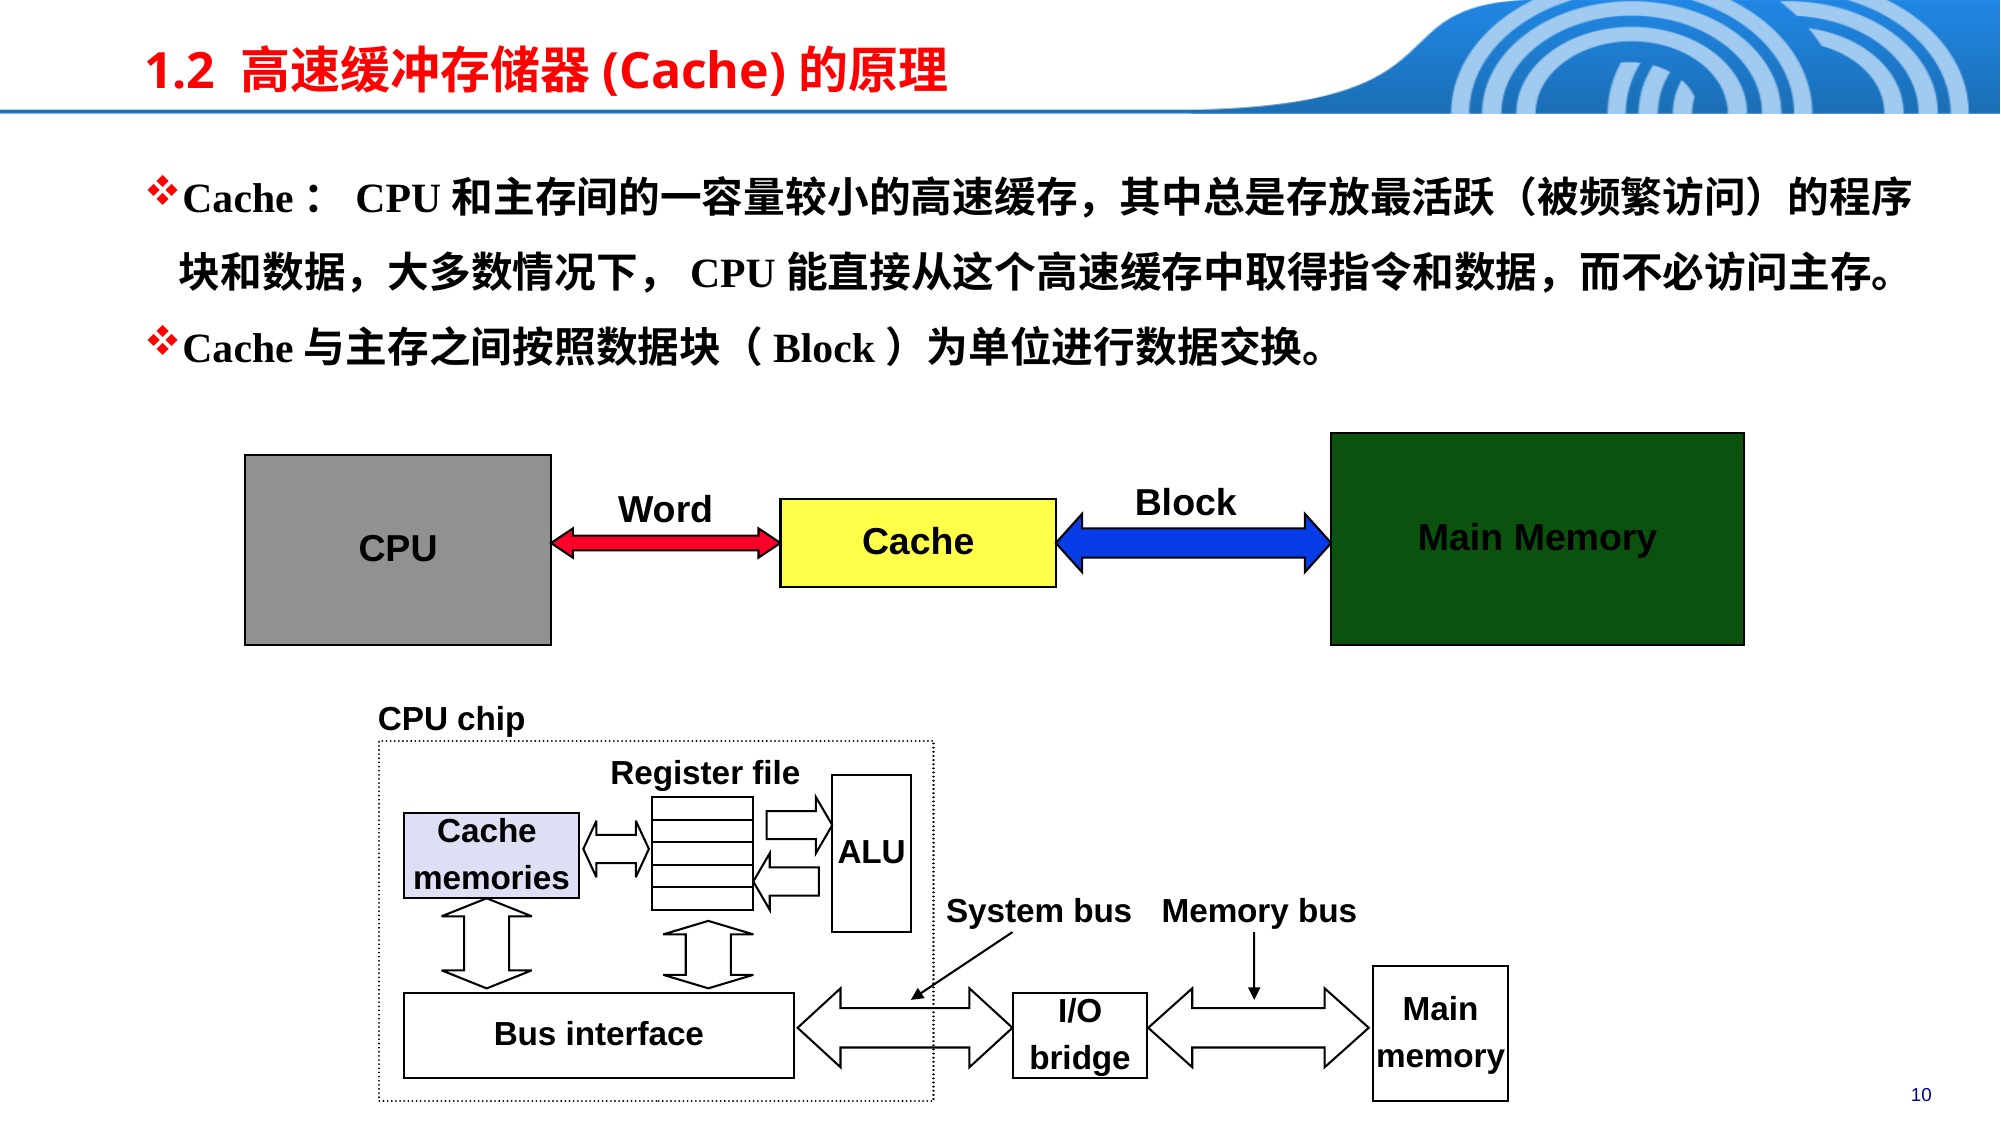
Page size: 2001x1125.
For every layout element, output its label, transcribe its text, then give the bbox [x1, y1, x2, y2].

title 1.2 高速缓冲存储器(Cache)的原理 [133, 42, 1285, 140]
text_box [361, 695, 1508, 1102]
picture [0, 0, 2000, 114]
list Cache：CPU和主存间的一容量较小的高速缓存，其中总是存放最活跃（被频繁访问）的程序块和数据，大多数情况下，CPU能直接从这个高速缓存中取得指令和数据，而不必访问主存。 Cache与主存之间按照数据块（Block）为单位进行数据交换。 [133, 140, 1935, 378]
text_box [244, 433, 1745, 646]
